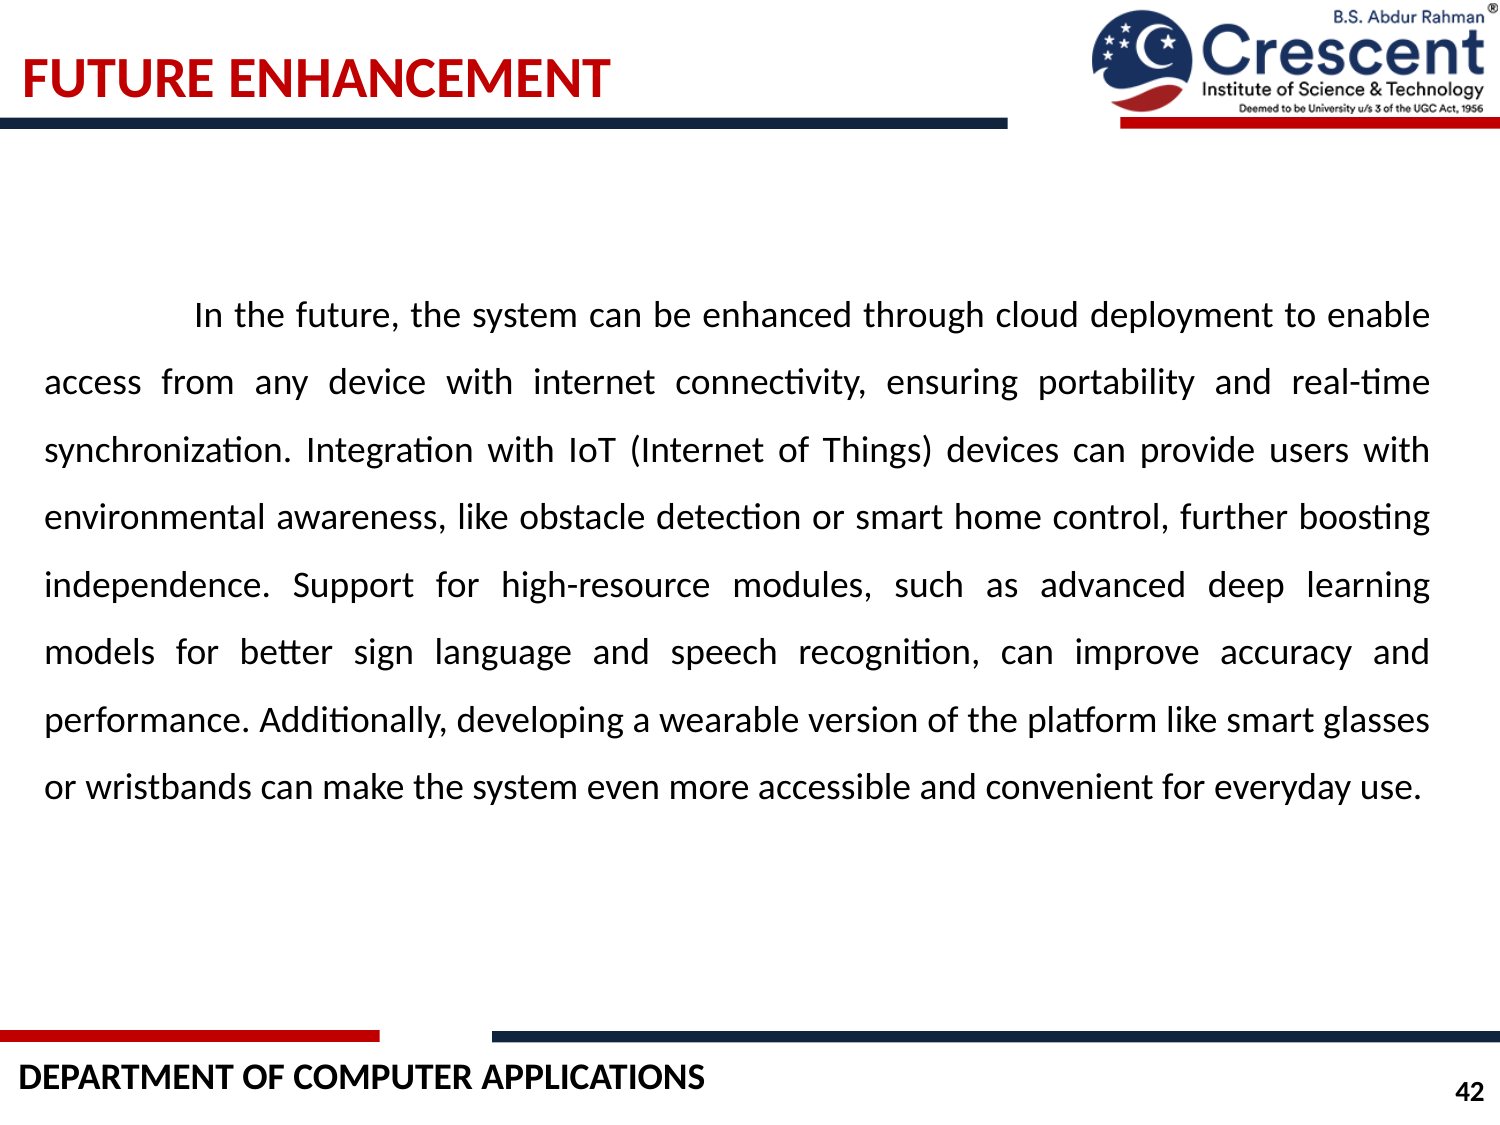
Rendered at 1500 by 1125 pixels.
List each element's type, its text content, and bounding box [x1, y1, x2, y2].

text_box [1118, 120, 1500, 131]
text_box [490, 1029, 1500, 1044]
text_box In the future, the system can be enhanced through cloud deployment to enable access from any device with internet connectivity, ensuring portability and real-time synchronization. Integration with IoT (Internet of Things) devices can provide users with environmental awareness, like obstacle detection or smart home control, further boosting independence. Support for high-resource modules, such as advanced deep learning models for better sign language and speech recognition, can improve accuracy and performance. Additionally, developing a wearable version of the platform like smart glasses or wristbands can make the system even more accessible and convenient for everyday use. [29, 259, 1447, 815]
text_box [0, 1028, 382, 1044]
text_box [0, 116, 1010, 131]
text_box DEPARTMENT OF COMPUTER APPLICATIONS [3, 1044, 722, 1105]
slide_number 42 [1149, 1059, 1500, 1120]
text_box FUTURE ENHANCEMENT [7, 31, 627, 117]
picture [1092, 2, 1498, 114]
